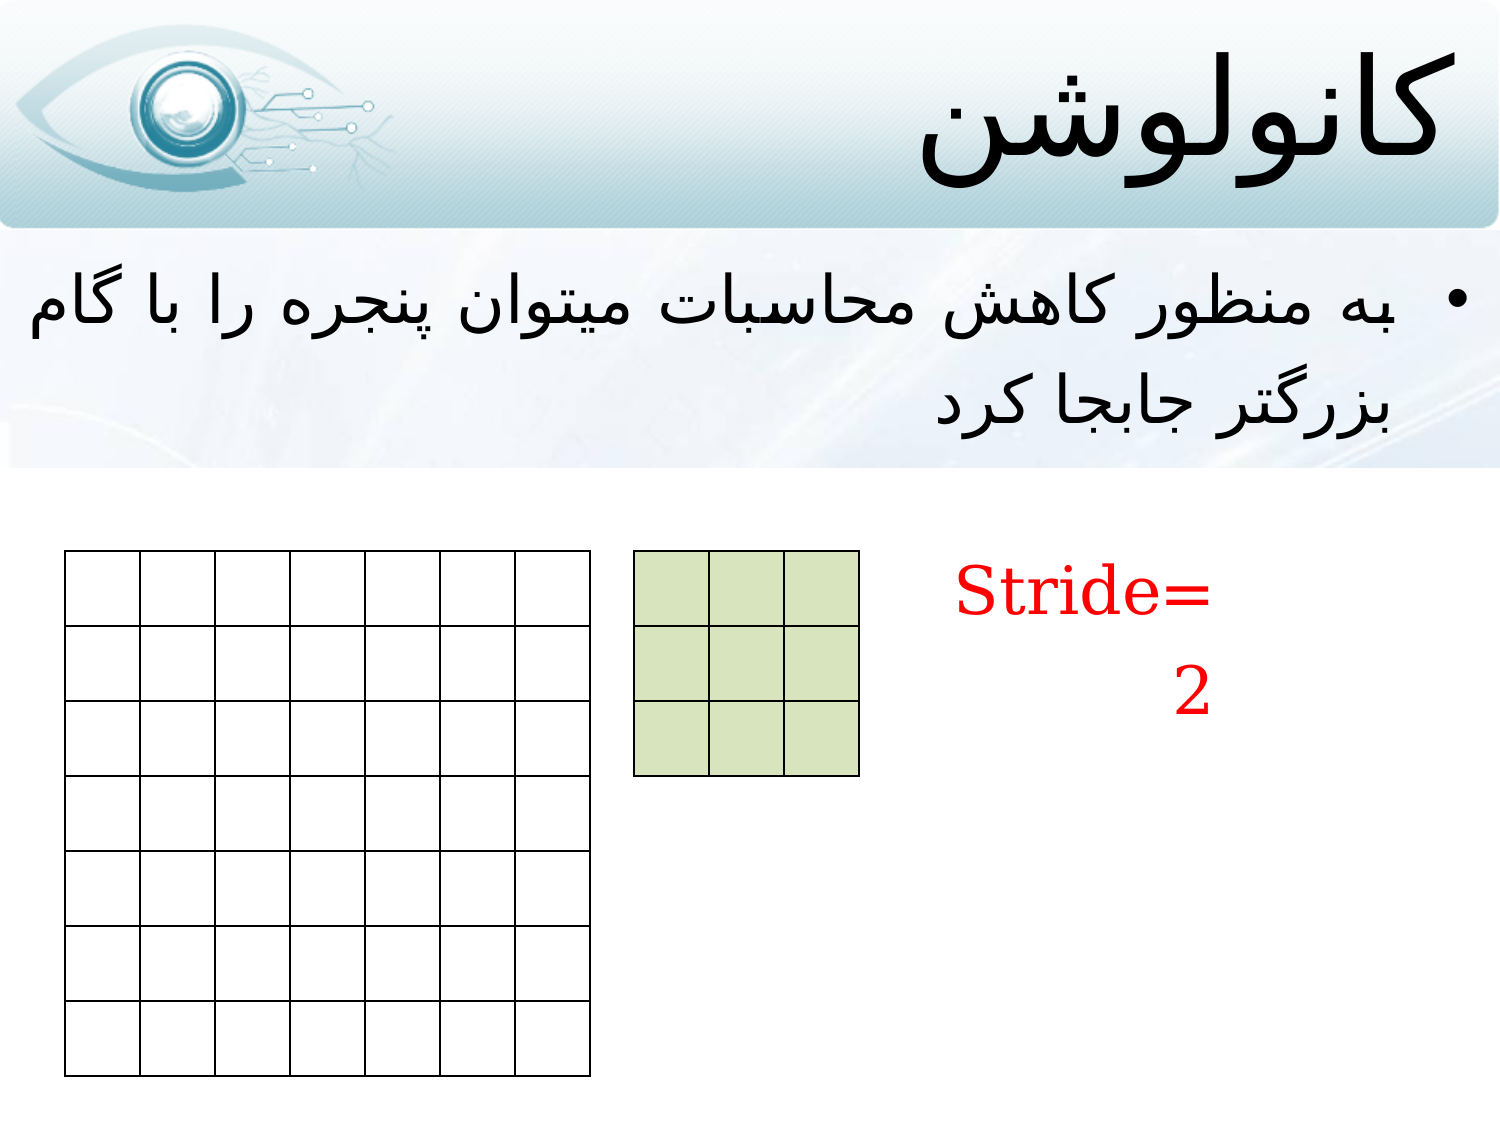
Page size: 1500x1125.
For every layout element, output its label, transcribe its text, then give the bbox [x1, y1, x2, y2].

table_cell [216, 777, 289, 850]
table_cell [516, 1002, 589, 1075]
table_cell [366, 777, 439, 850]
table_cell [366, 927, 439, 1000]
table_cell [216, 852, 289, 925]
text_box به منظور کاهش محاسبات می‏توان پنجره را با گام بزرگتر جابجا کرد [12, 230, 1485, 445]
table_cell [141, 627, 214, 700]
picture [0, 230, 1500, 466]
table_header [141, 552, 214, 625]
table_cell [516, 627, 589, 700]
table_cell [516, 927, 589, 1000]
table_cell [366, 702, 439, 775]
table_cell [710, 627, 783, 700]
table_cell [291, 702, 364, 775]
table_cell [516, 852, 589, 925]
table_cell [785, 702, 858, 775]
table_cell [291, 627, 364, 700]
table_cell [216, 1002, 289, 1075]
table_cell [710, 702, 783, 775]
table_cell [441, 852, 514, 925]
table_cell [635, 627, 708, 700]
table_cell [141, 1002, 214, 1075]
title کانولوشن [0, 7, 1500, 195]
table_header [66, 552, 139, 625]
table_cell [291, 1002, 364, 1075]
text_box Stride=2 [927, 520, 1230, 735]
table_cell [216, 702, 289, 775]
table_cell [516, 777, 589, 850]
table_cell [66, 702, 139, 775]
table_header [441, 552, 514, 625]
table_cell [785, 627, 858, 700]
table_header [635, 552, 708, 625]
text_box [0, 466, 1500, 1125]
table_cell [635, 702, 708, 775]
table_cell [66, 852, 139, 925]
table_cell [66, 1002, 139, 1075]
table_cell [216, 627, 289, 700]
table_cell [66, 777, 139, 850]
table_cell [66, 927, 139, 1000]
table_cell [291, 777, 364, 850]
table_cell [141, 927, 214, 1000]
table_header [366, 552, 439, 625]
table_cell [141, 777, 214, 850]
table_header [710, 552, 783, 625]
table_cell [441, 927, 514, 1000]
table_cell [441, 627, 514, 700]
table_cell [141, 702, 214, 775]
table_header [291, 552, 364, 625]
table_cell [66, 627, 139, 700]
table_header [216, 552, 289, 625]
table_cell [441, 1002, 514, 1075]
table_header [516, 552, 589, 625]
table_cell [441, 702, 514, 775]
table_cell [366, 852, 439, 925]
table_cell [441, 777, 514, 850]
table_cell [141, 852, 214, 925]
table_cell [516, 702, 589, 775]
table_cell [291, 927, 364, 1000]
table_cell [366, 1002, 439, 1075]
table_cell [366, 627, 439, 700]
table_cell [291, 852, 364, 925]
table_header [785, 552, 858, 625]
table_cell [216, 927, 289, 1000]
